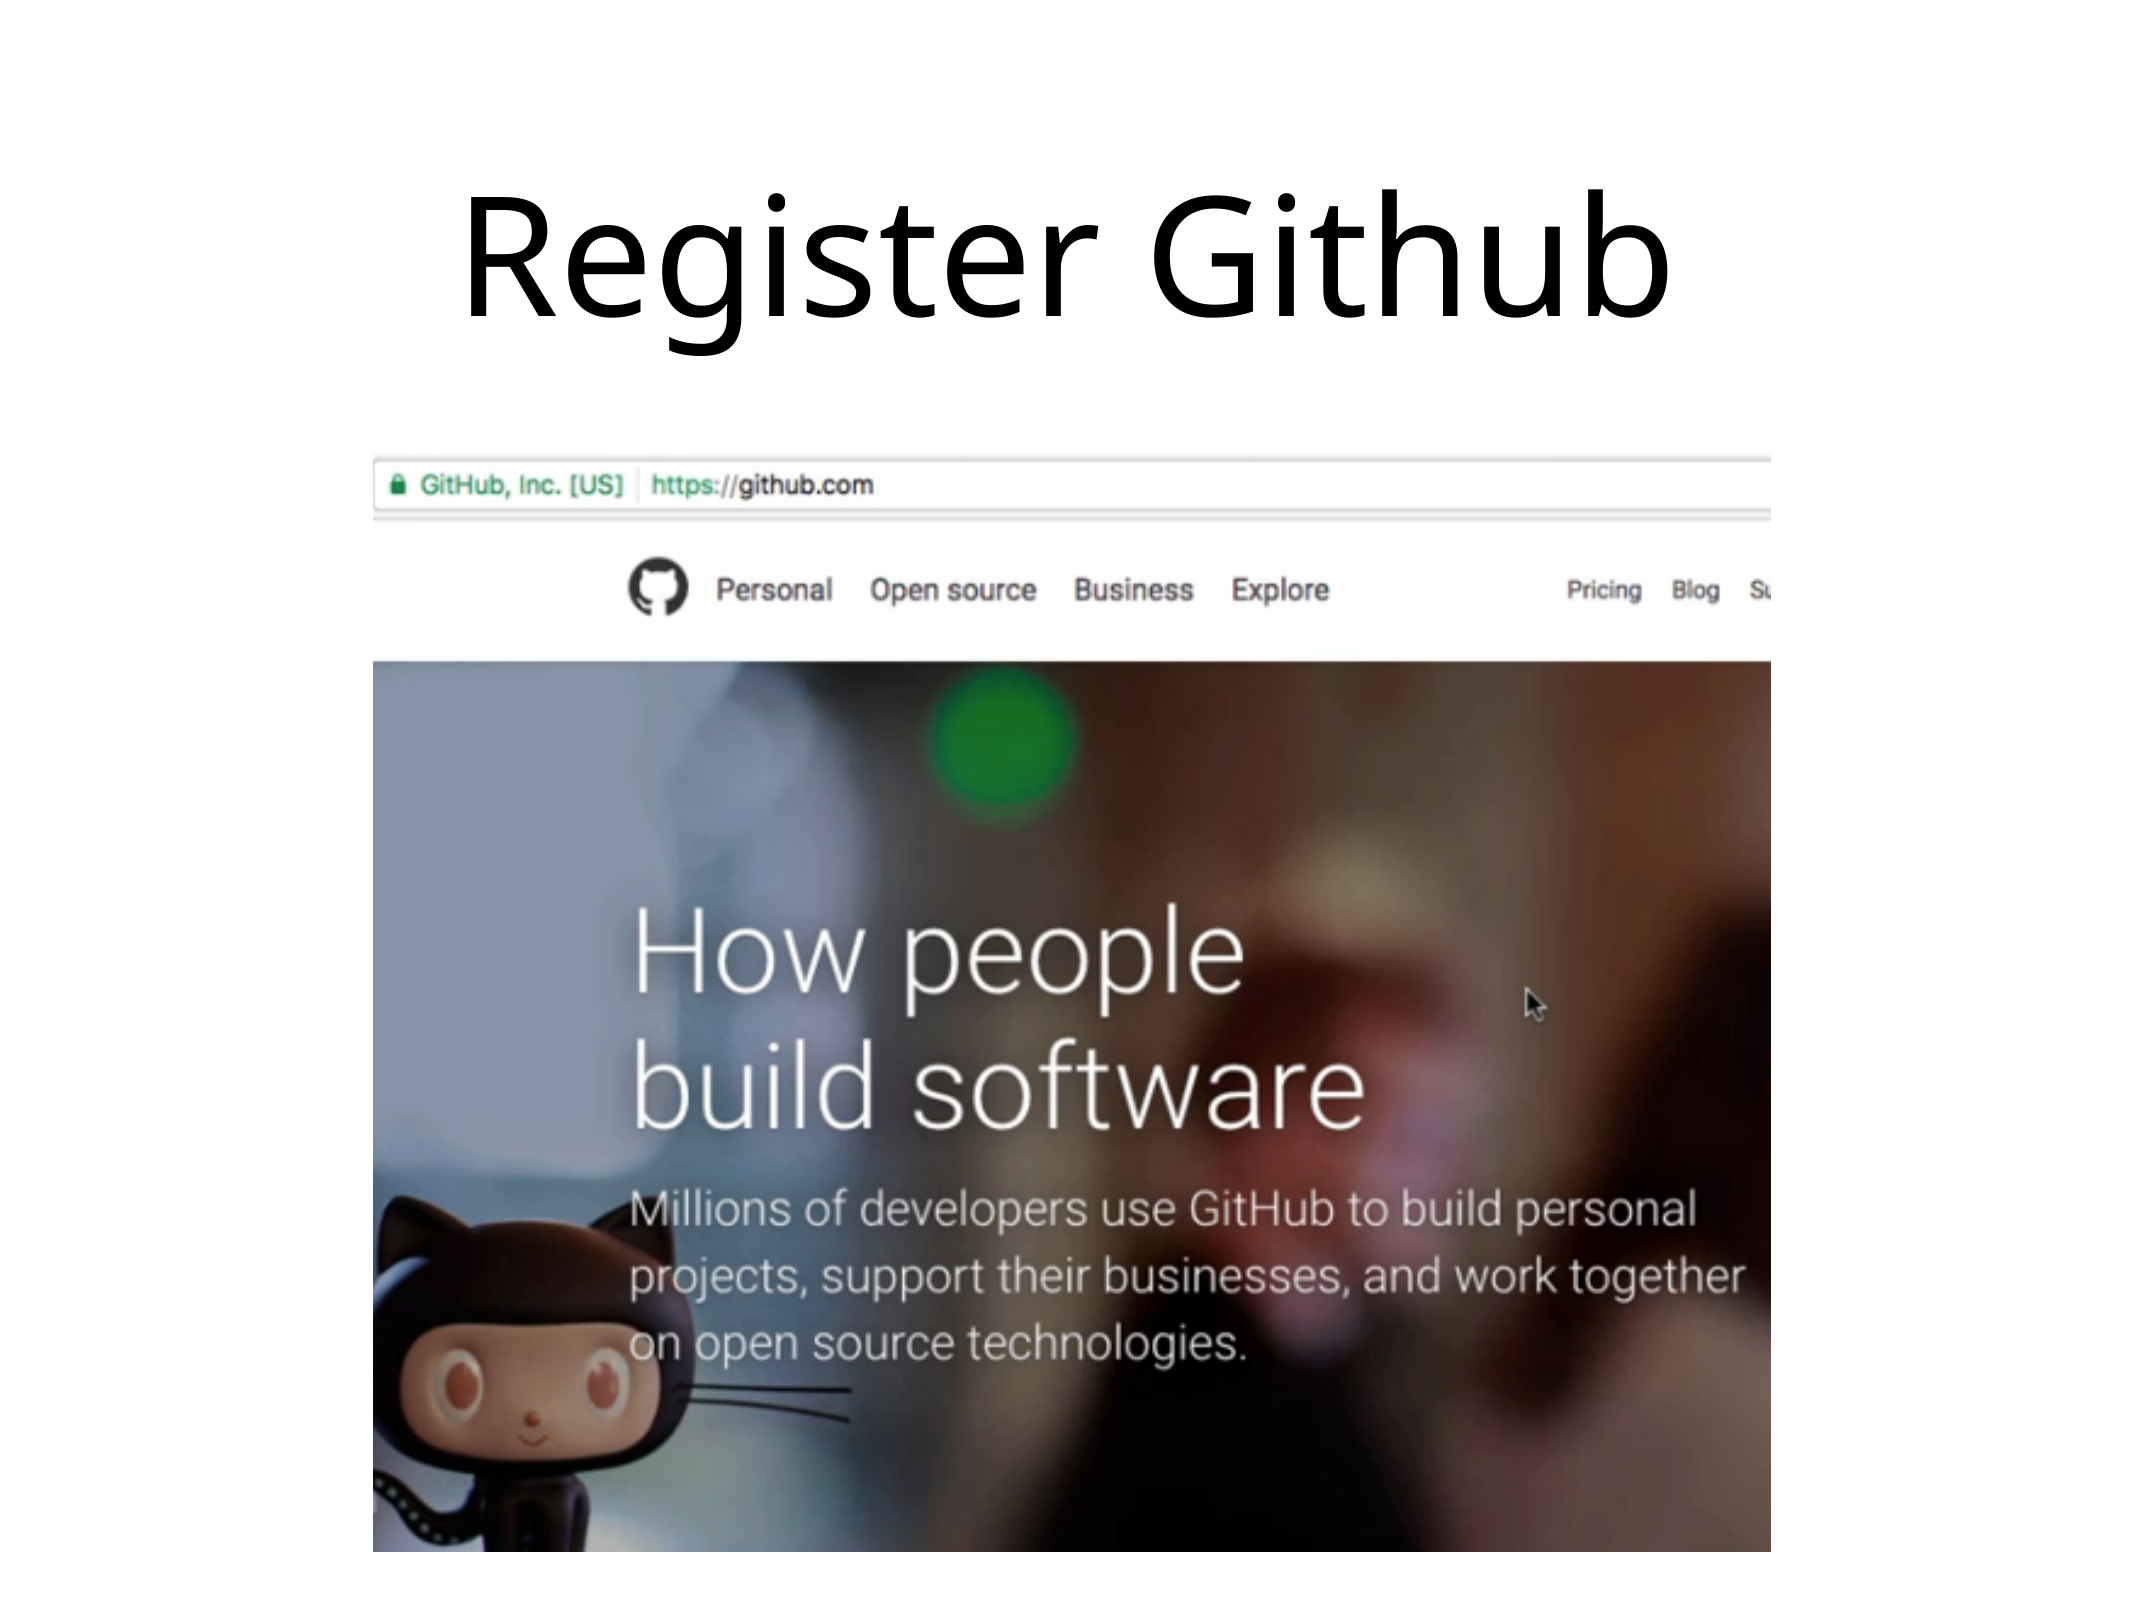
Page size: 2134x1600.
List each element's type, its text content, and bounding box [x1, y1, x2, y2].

title Register Github [155, 72, 1978, 428]
picture [373, 452, 1772, 1552]
